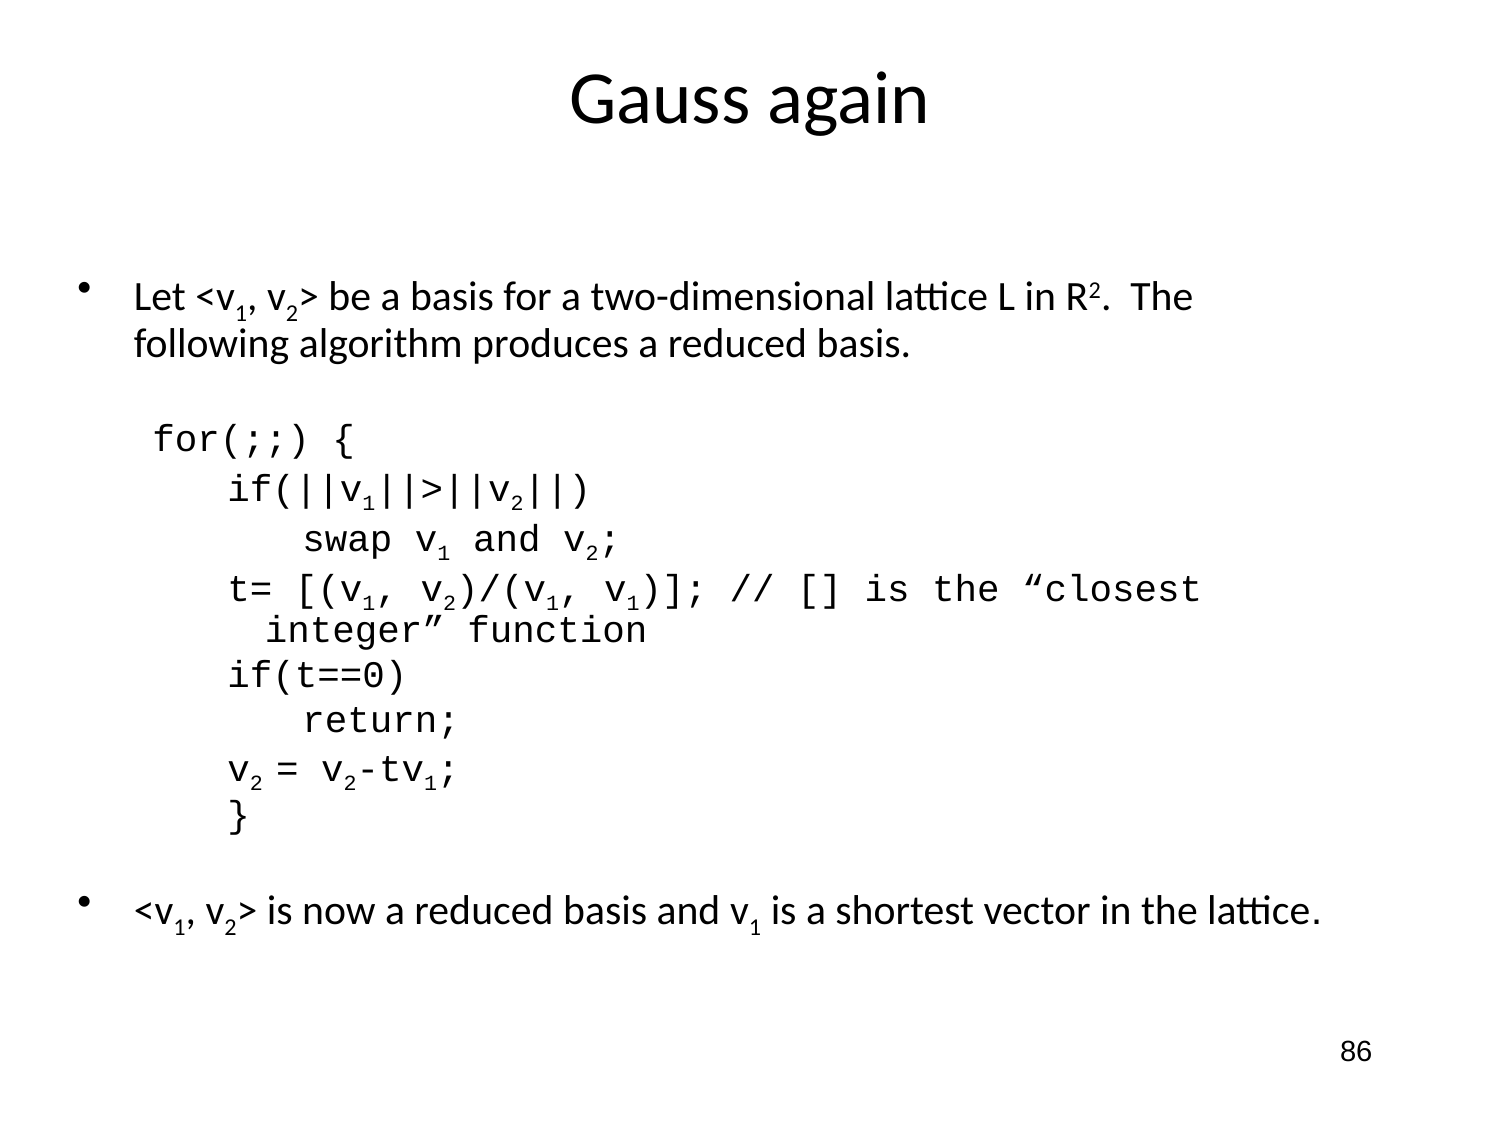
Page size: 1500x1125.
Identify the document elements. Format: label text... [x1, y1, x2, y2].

list Let <v1, v2> be a basis for a two-dimensional lattice L in R2. The following algorithm produces a reduced basis. for(;;) { if(||v1||>||v2||) swap v1 and v2; t= [(v1, v2)/(v1, v1)]; // [] is the “closest integer” function if(t==0) return; v2 = v2-tv1; } <v1, v2> is now a reduced basis and v1 is a shortest vector in the lattice. [62, 262, 1363, 913]
slide_number 86 [1074, 1024, 1388, 1101]
title Gauss again [112, 37, 1388, 151]
